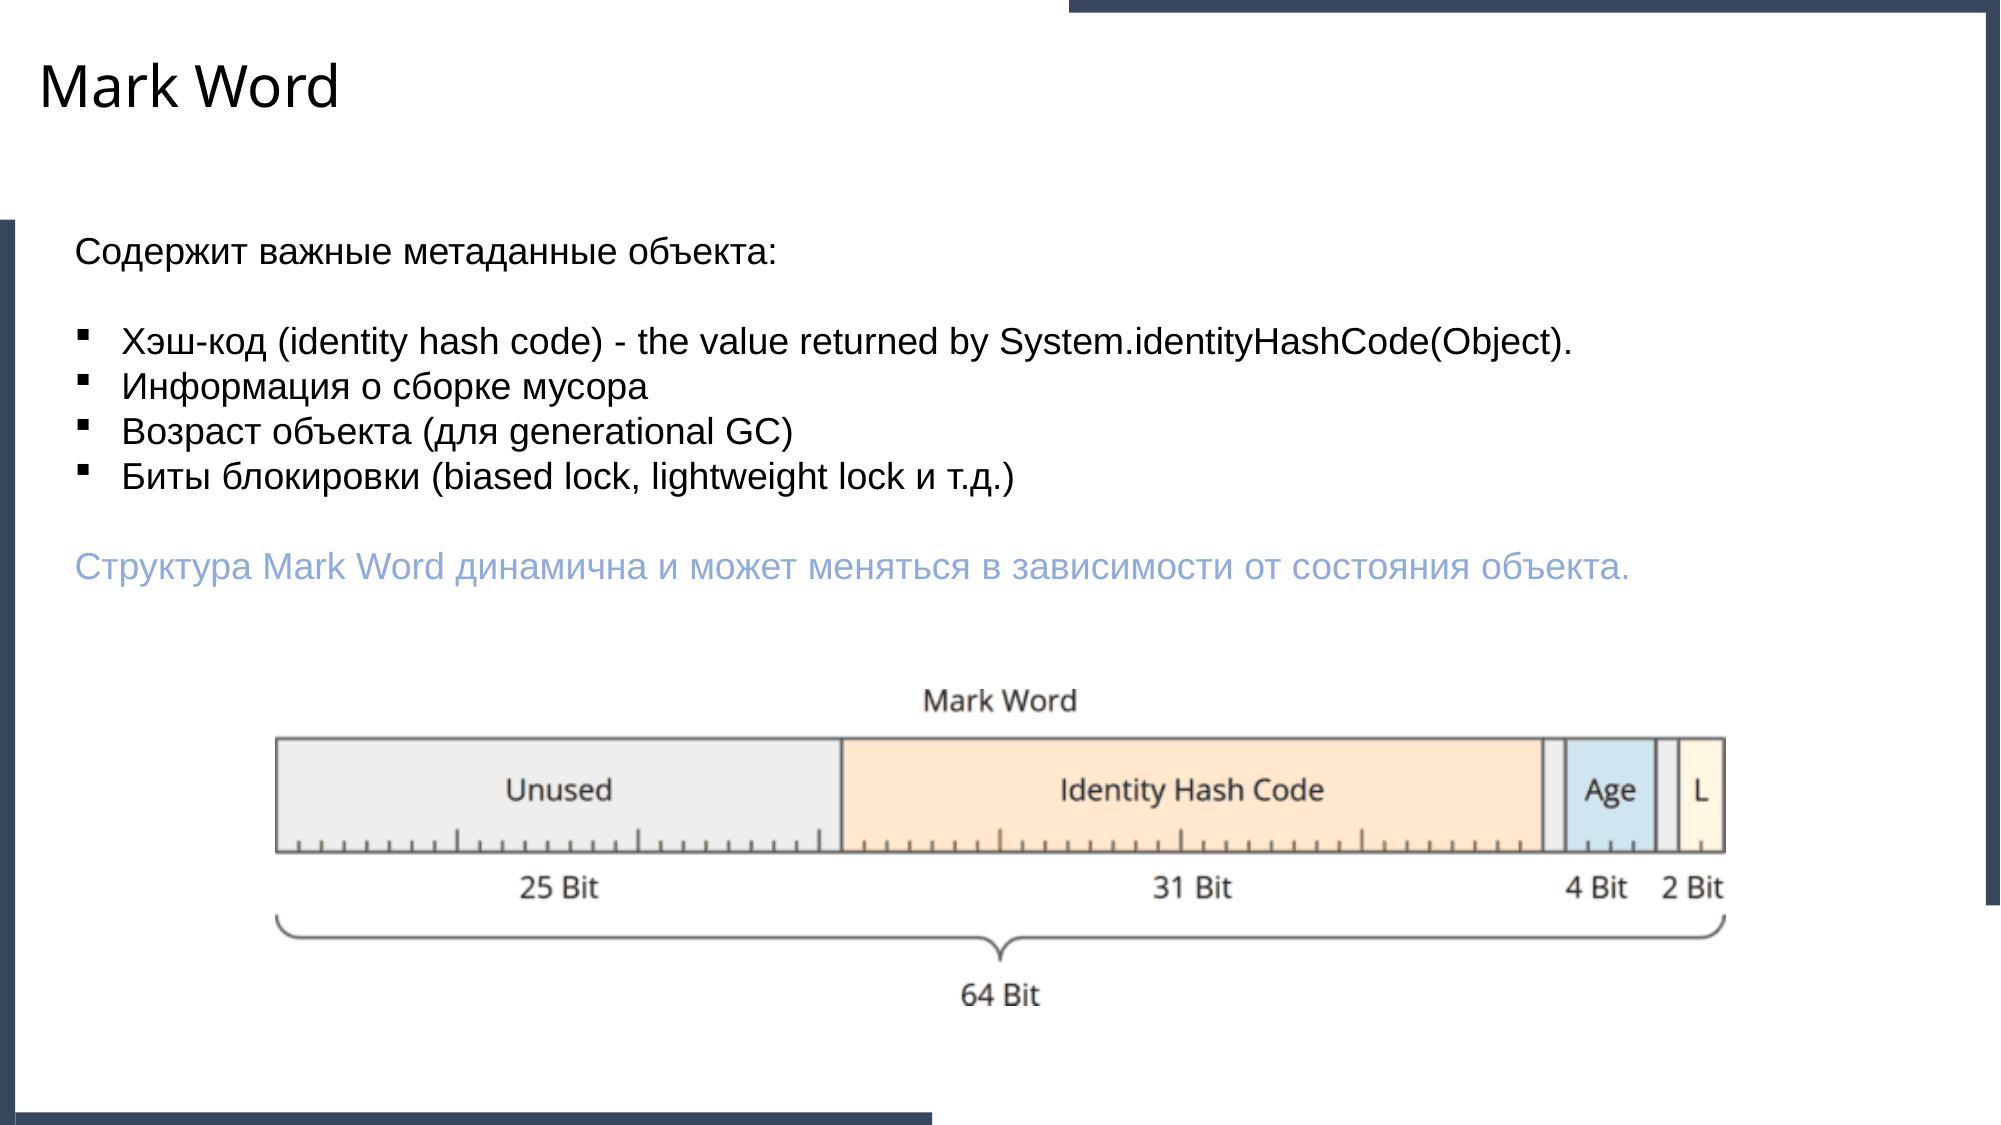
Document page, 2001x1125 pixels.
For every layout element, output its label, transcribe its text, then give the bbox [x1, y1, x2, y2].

text_box Содержит важные метаданные объекта: Хэш-код (identity hash code) - the value returned by System.identityHashCode(Object). Информация о сборке мусора Возраст объекта (для generational GC) Биты блокировки (biased lock, lightweight lock и т.д.) Структура Mark Word динамична и может меняться в зависимости от состояния объекта. [933, 219, 1068, 595]
text_box Mark Word [24, 42, 1025, 127]
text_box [1068, 0, 2000, 906]
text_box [0, 219, 933, 1125]
picture [275, 689, 1726, 1006]
